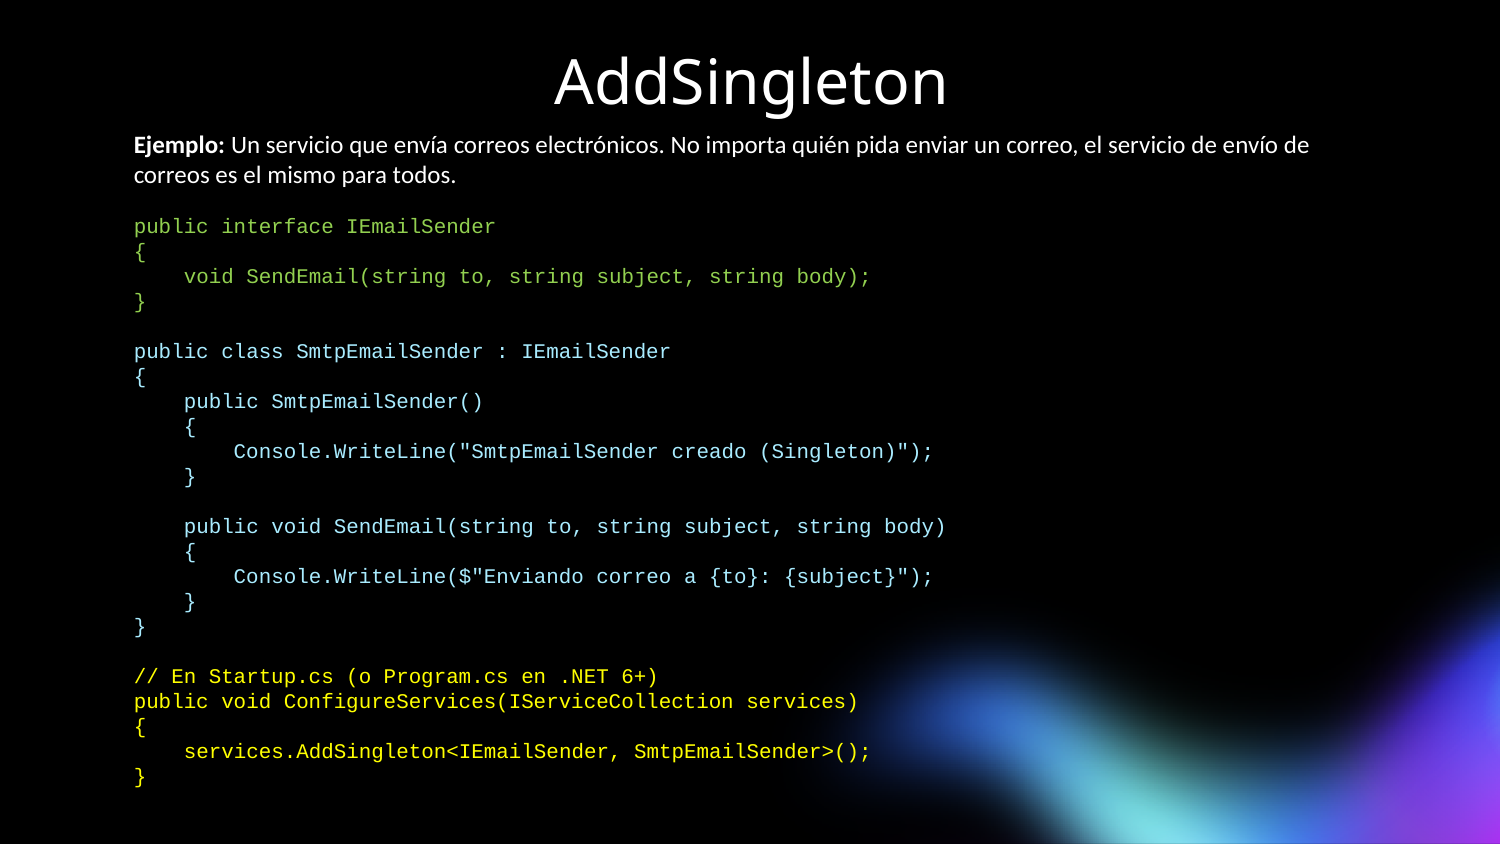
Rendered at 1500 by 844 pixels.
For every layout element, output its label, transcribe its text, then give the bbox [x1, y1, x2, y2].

text_box Ejemplo: Un servicio que envía correos electrónicos. No importa quién pida enviar un correo, el servicio de envío de correos es el mismo para todos. public interface IEmailSender { void SendEmail(string to, string subject, string body); } public class SmtpEmailSender : IEmailSender { public SmtpEmailSender() { Console.WriteLine("SmtpEmailSender creado (Singleton)"); } public void SendEmail(string to, string subject, string body) { Console.WriteLine($"Enviando correo a {to}: {subject}"); } } // En Startup.cs (o Program.cs en .NET 6+) public void ConfigureServices(IServiceCollection services) { services.AddSingleton<IEmailSender, SmtpEmailSender>(); } [118, 124, 1385, 813]
title AddSingleton [67, 27, 1436, 123]
picture [0, 0, 1500, 844]
